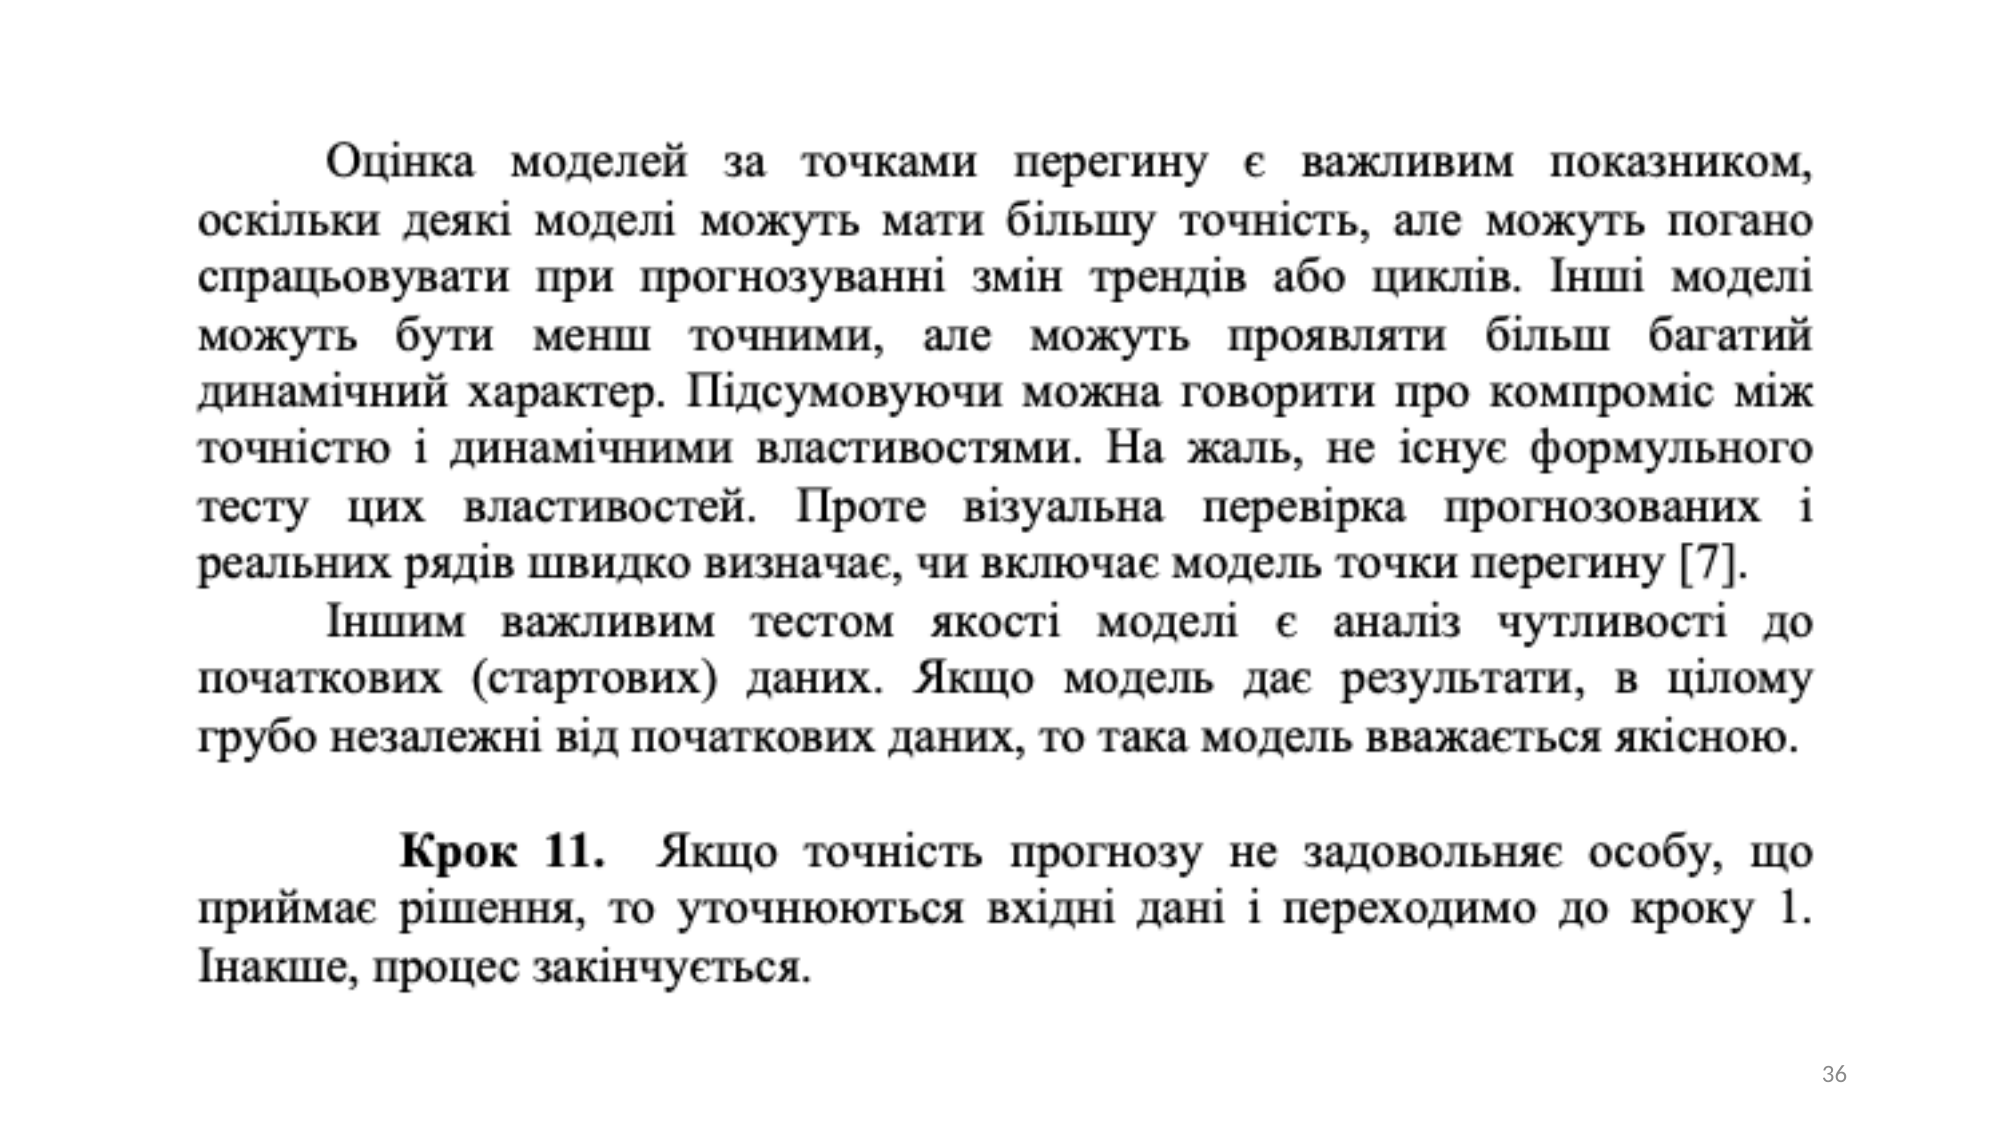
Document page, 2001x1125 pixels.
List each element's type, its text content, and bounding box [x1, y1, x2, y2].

slide_number 36 [1412, 1042, 1863, 1103]
picture [149, 105, 1851, 1020]
